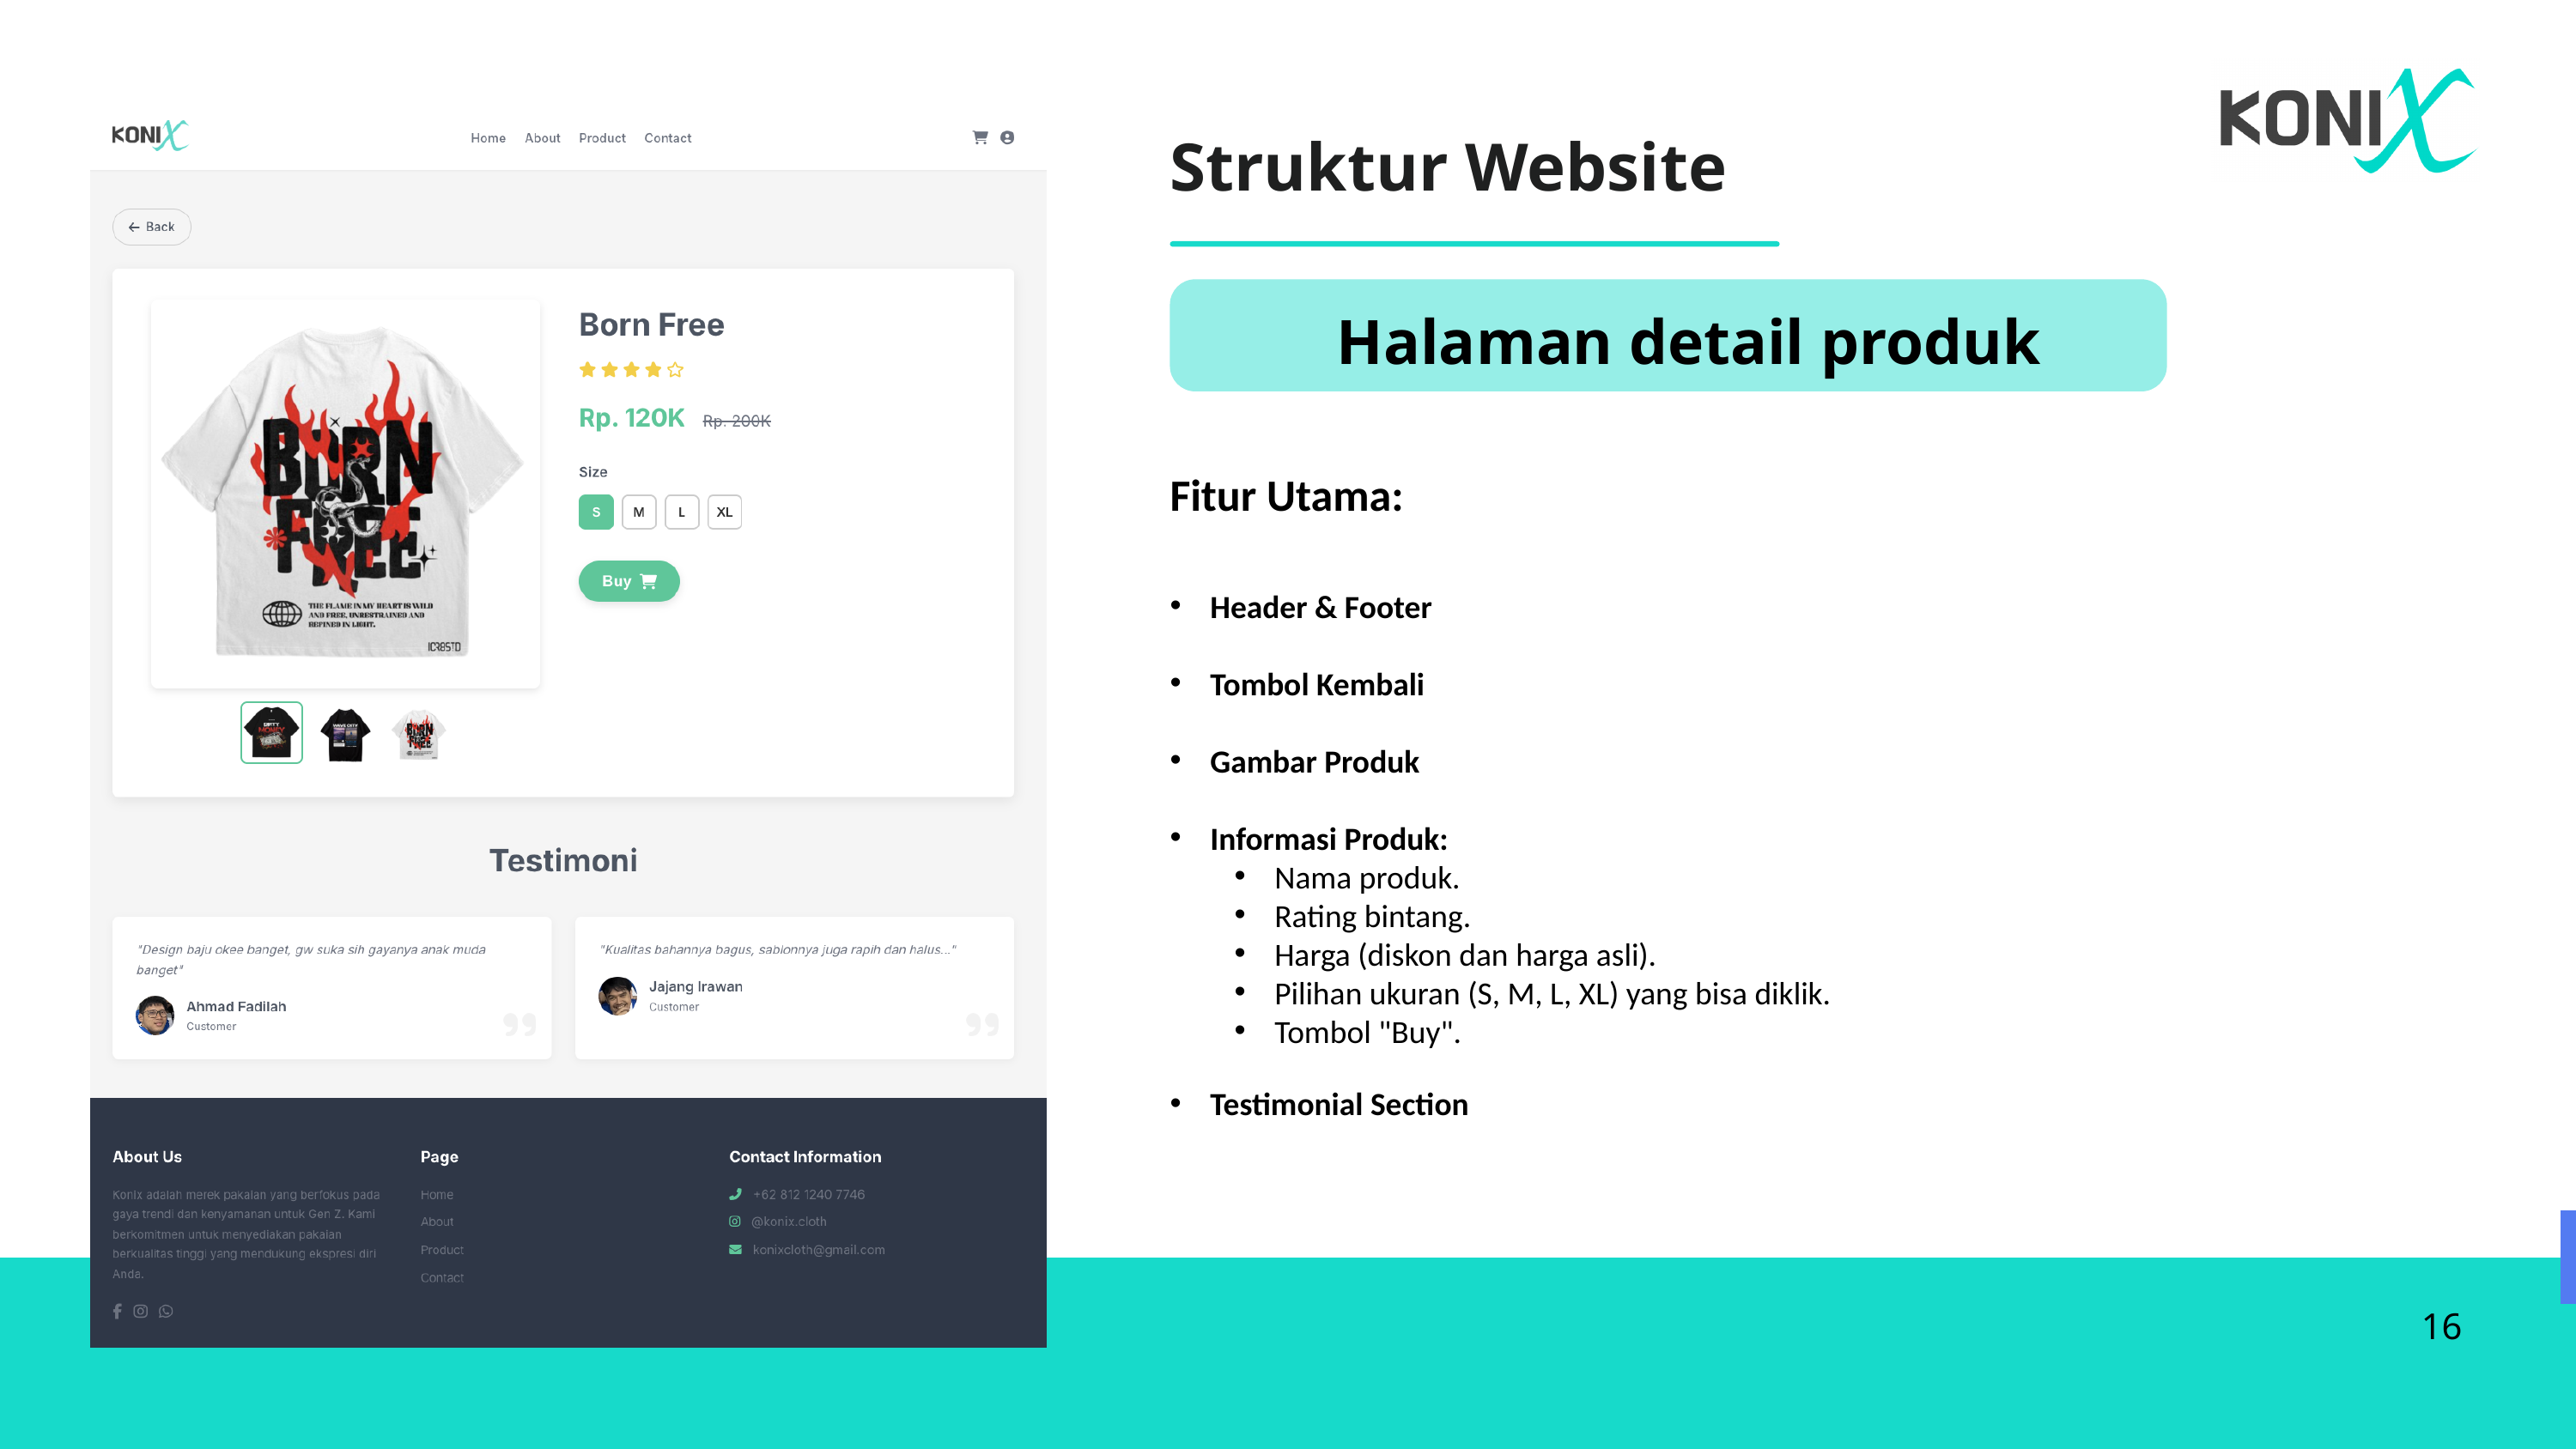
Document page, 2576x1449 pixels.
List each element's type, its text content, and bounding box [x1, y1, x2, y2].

text_box Fitur Utama: [1170, 466, 2303, 521]
text_box [2211, 58, 2480, 182]
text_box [1170, 240, 1780, 247]
text_box Struktur Website [1170, 127, 2006, 205]
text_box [0, 1257, 2576, 1449]
picture [90, 106, 1047, 1348]
text_box Header & Footer Tombol Kembali Gambar Produk Informasi Produk: Nama produk. Rating bintang. Harga (diskon dan harga asli). Pilihan ukuran (S, M, L, XL) yang bisa diklik. Tombol "Buy". Testimonial Section [1170, 585, 2126, 1123]
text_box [2560, 1210, 2576, 1304]
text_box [1170, 279, 2167, 392]
